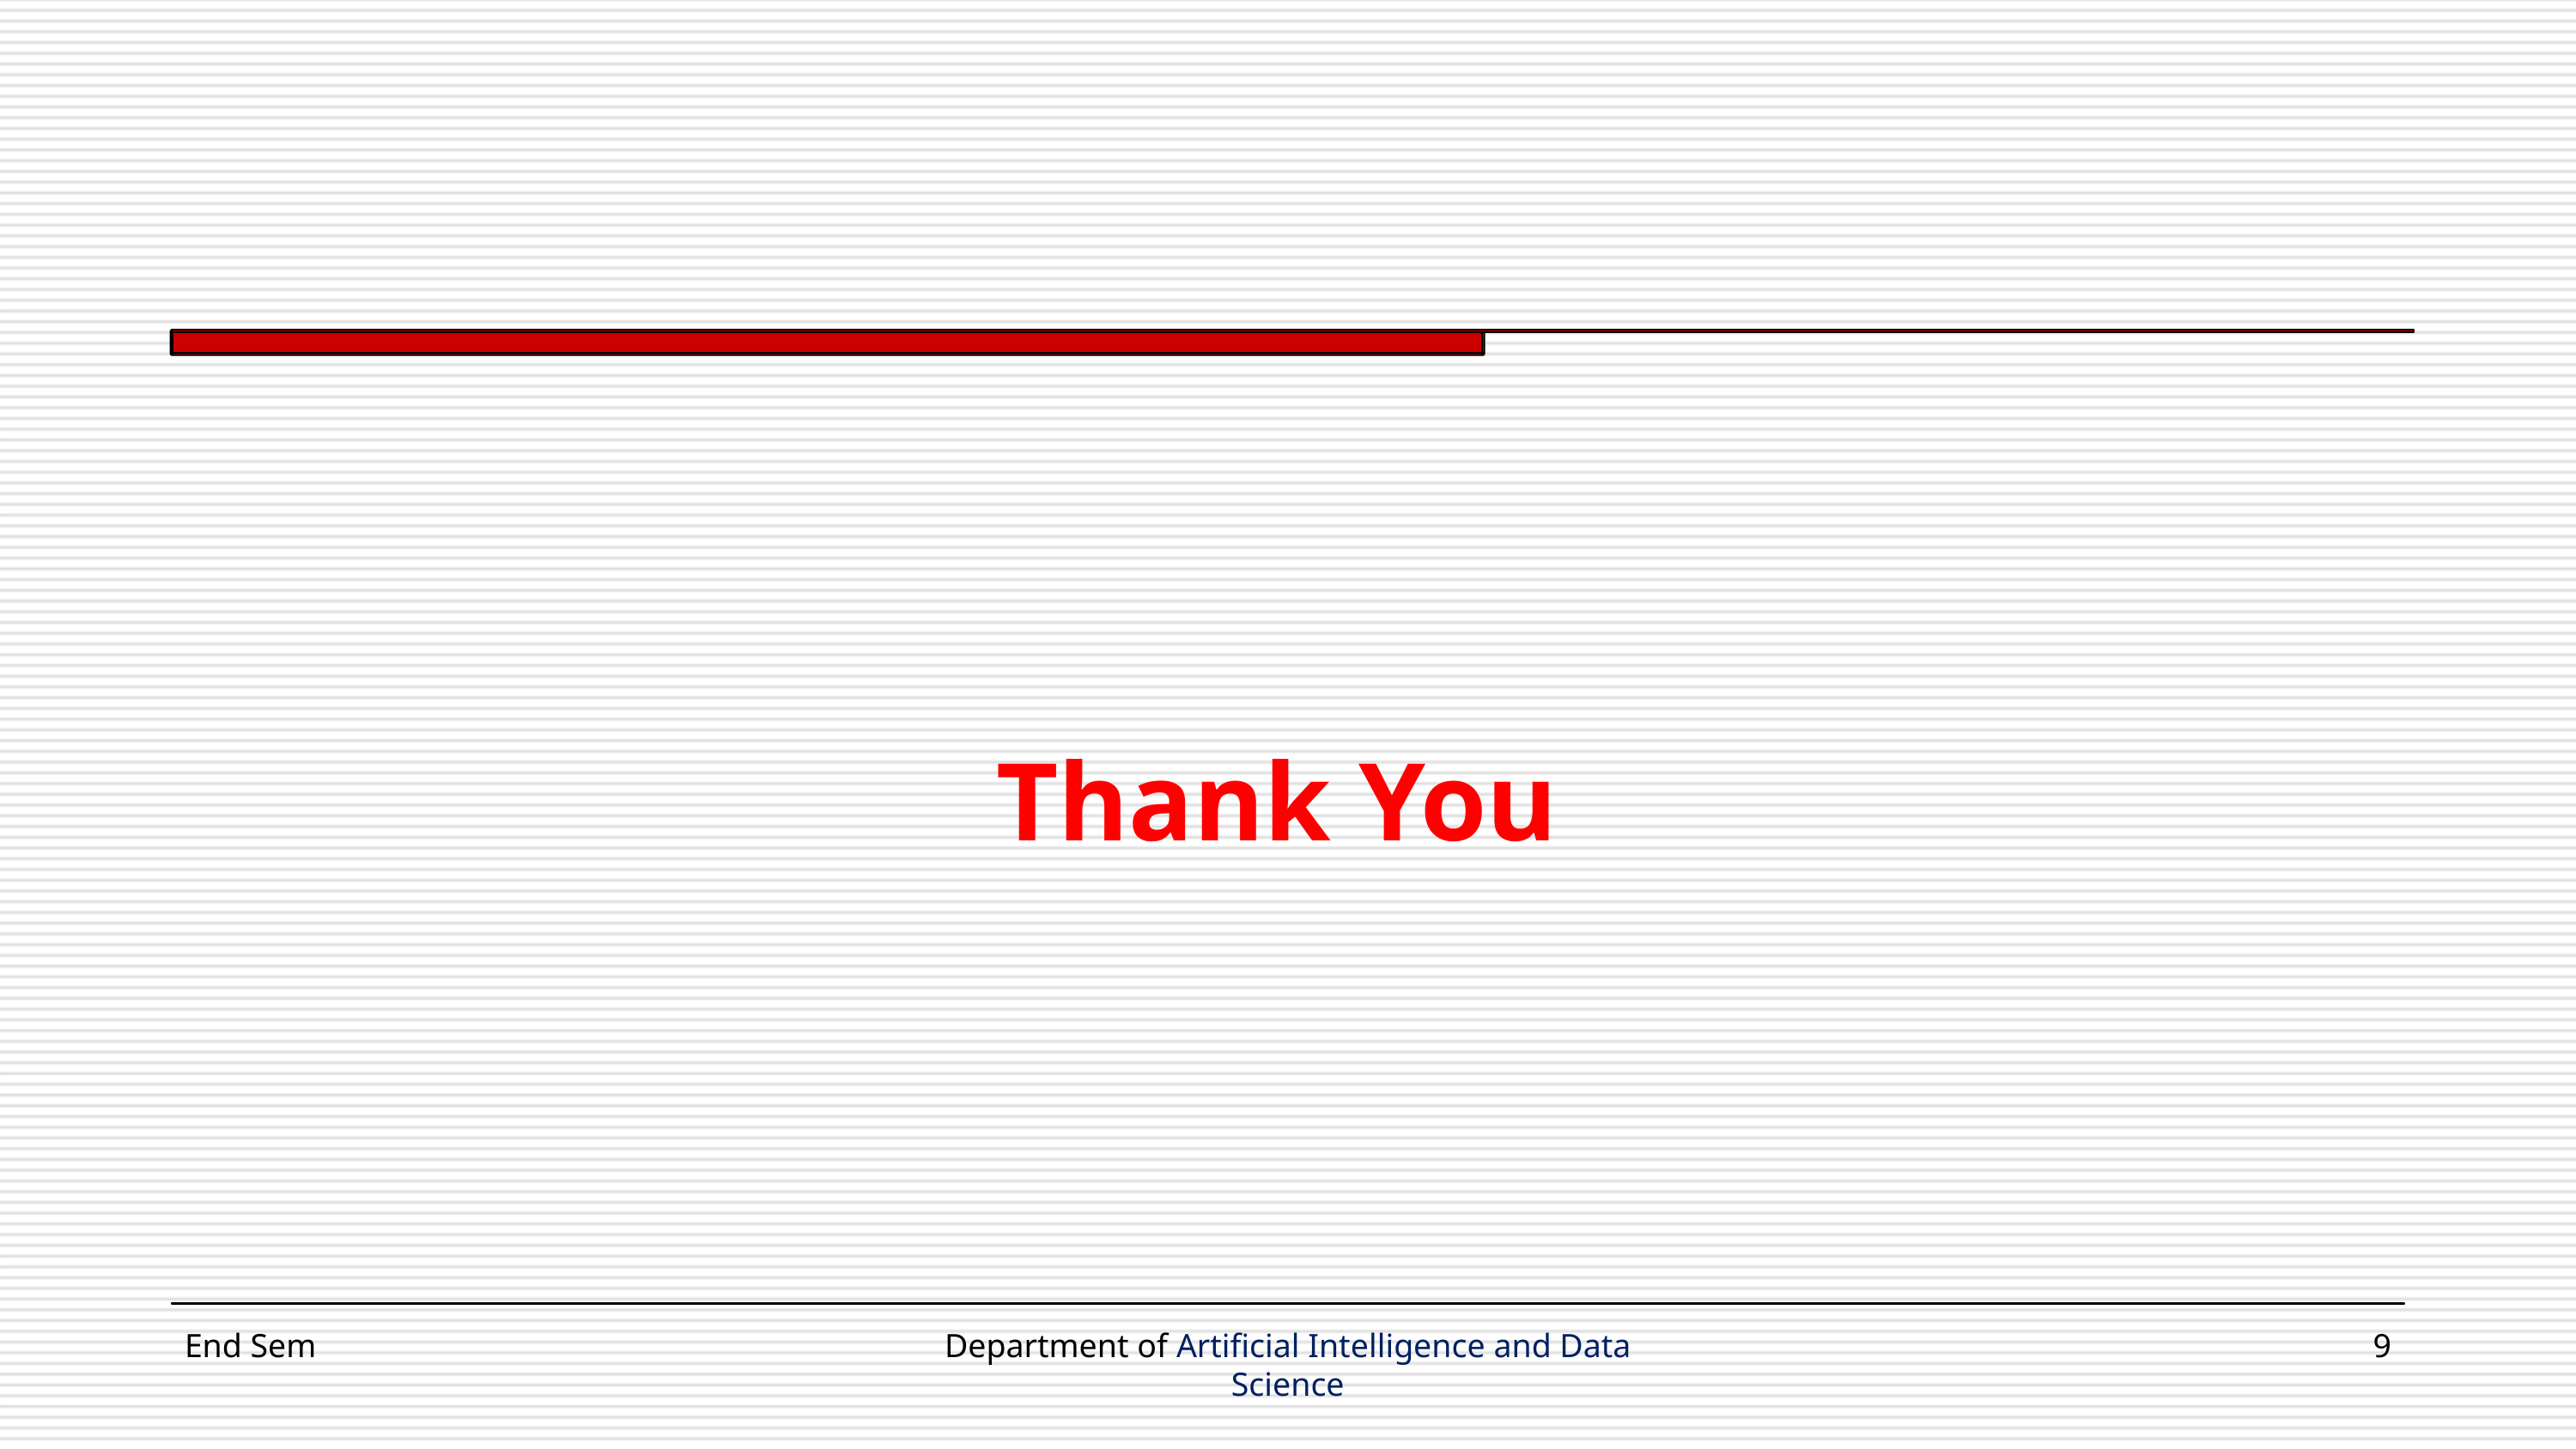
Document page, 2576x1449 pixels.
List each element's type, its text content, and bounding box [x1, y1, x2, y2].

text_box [149, 669, 2405, 926]
text_box [0, 0, 2576, 1449]
text_box End Sem [185, 1325, 717, 1404]
text_box 9 [1859, 1325, 2391, 1365]
text_box Department of Artificial Intelligence and Data Science [893, 1325, 1683, 1442]
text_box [170, 330, 2415, 355]
